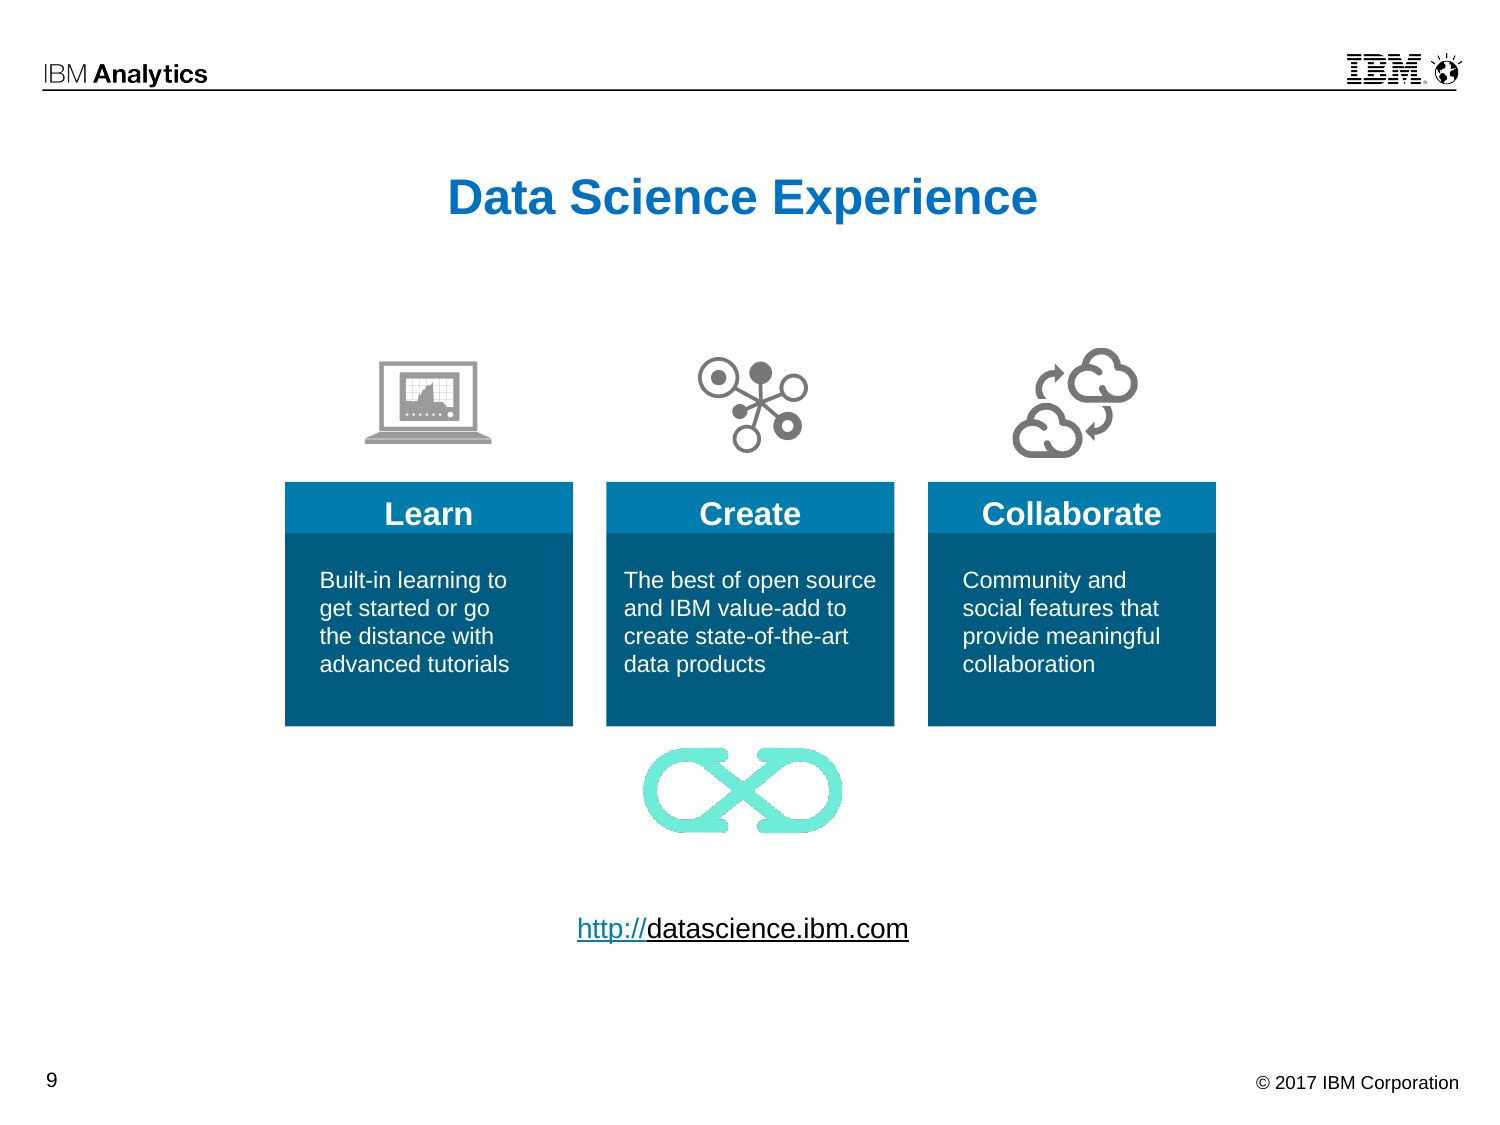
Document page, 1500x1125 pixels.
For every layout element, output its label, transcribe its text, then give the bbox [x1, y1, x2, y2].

picture [694, 343, 815, 463]
text_box [926, 535, 1218, 728]
text_box [283, 480, 575, 535]
title Data Science Experience [41, 156, 1460, 245]
text_box [604, 535, 896, 728]
text_box Built-in learning to get started or go the distance with advanced tutorials [304, 557, 525, 685]
text_box Learn [285, 484, 573, 539]
text_box The best of open source and IBM value-add to create state-of-the-art data products [609, 557, 894, 685]
text_box Create [606, 484, 895, 539]
picture [643, 748, 843, 834]
text_box [604, 480, 896, 535]
text_box [283, 535, 575, 728]
picture [1336, 42, 1471, 94]
text_box http://datascience.ibm.com [418, 902, 1076, 952]
text_box Community and social features that provide meaningful collaboration [948, 557, 1183, 685]
text_box [926, 480, 1005, 535]
picture [26, 46, 226, 102]
text_box [1146, 480, 1218, 535]
picture [1003, 330, 1149, 476]
picture [360, 334, 498, 472]
text_box Collaborate [928, 484, 1216, 539]
